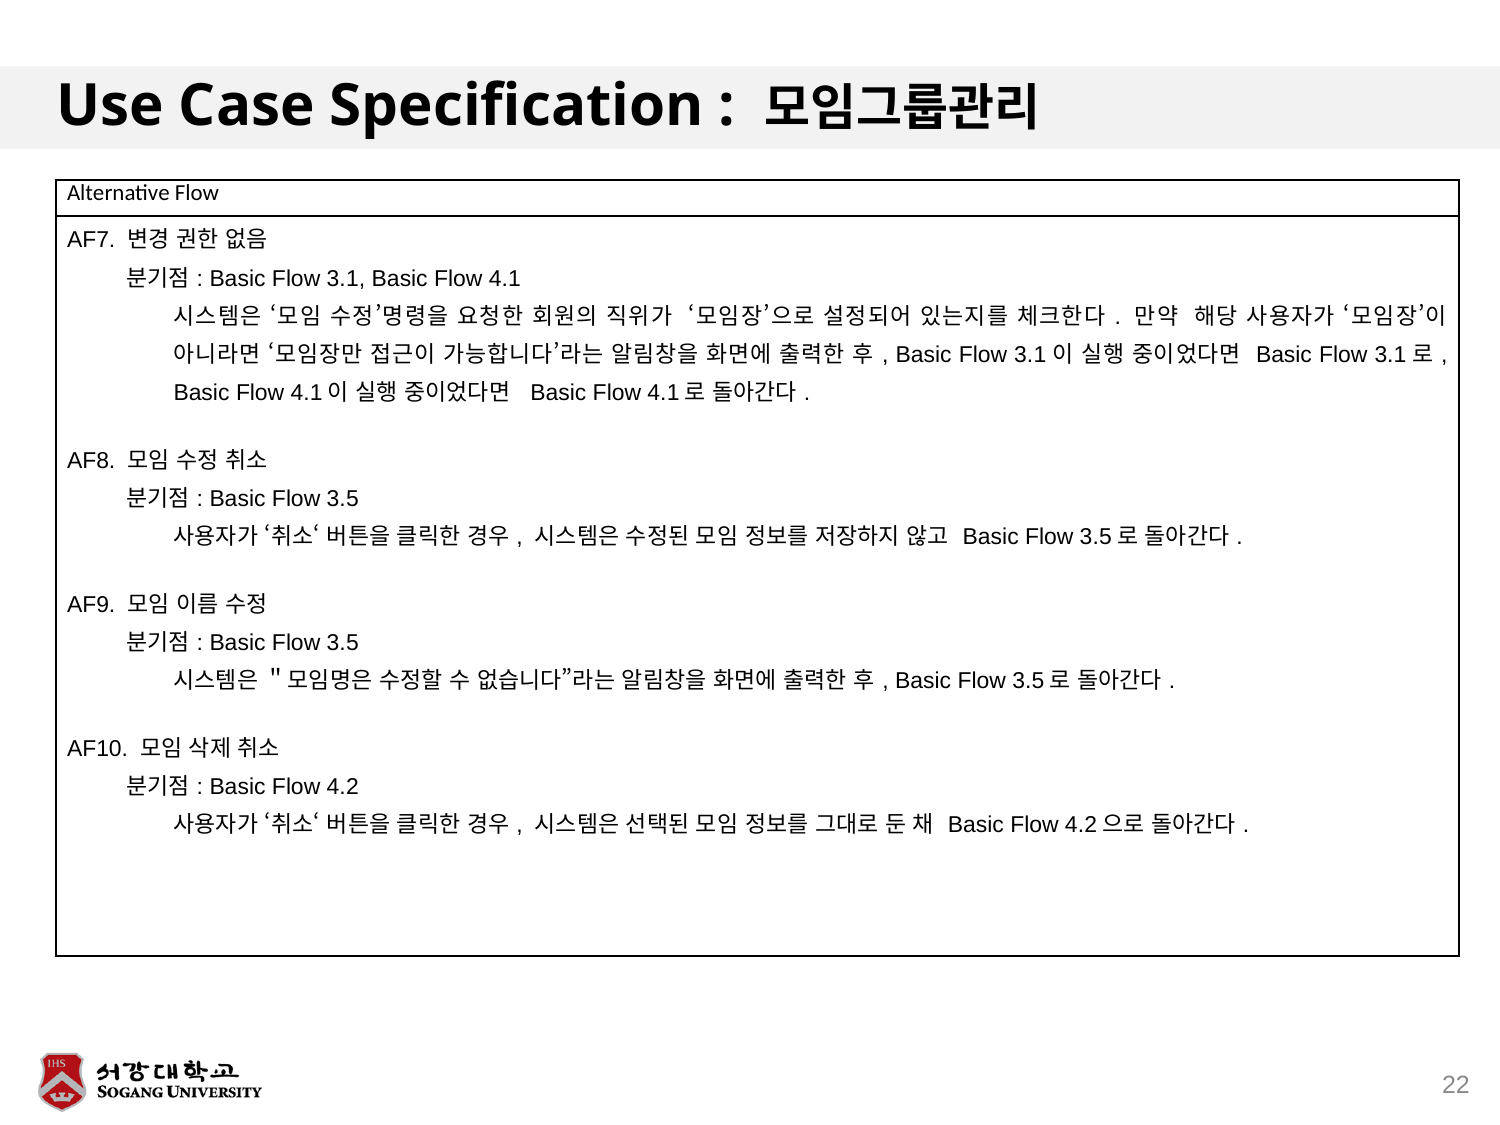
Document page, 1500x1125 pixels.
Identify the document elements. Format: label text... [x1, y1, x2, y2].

picture [0, 1031, 294, 1125]
table_header Alternative Flow [57, 181, 1458, 215]
slide_number 22 [1147, 1053, 1485, 1114]
table_cell AF7. 변경 권한 없음 분기점: Basic Flow 3.1, Basic Flow 4.1 시스템은 ‘모임 수정’명령을 요청한 회원의 직위가 ‘모임장’으로 설정되어 있는지를 체크한다. 만약 해당 사용자가 ‘모임장’이 아니라면 ‘모임장만 접근이 가능합니다’라는 알림창을 화면에 출력한 후, Basic Flow 3.1이 실행 중이었다면 Basic Flow 3.1로, Basic Flow 4.1이 실행 중이었다면 Basic Flow 4.1로 돌아간다. AF8. 모임 수정 취소 분기점: Basic Flow 3.5 사용자가 ‘취소‘ 버튼을 클릭한 경우, 시스템은 수정된 모임 정보를 저장하지 않고 Basic Flow 3.5로 돌아간다. AF9. 모임 이름 수정 분기점: Basic Flow 3.5 시스템은 ＂모임명은 수정할 수 없습니다”라는 알림창을 화면에 출력한 후, Basic Flow 3.5로 돌아간다. AF10. 모임 삭제 취소 분기점: Basic Flow 4.2 사용자가 ‘취소‘ 버튼을 클릭한 경우, 시스템은 선택된 모임 정보를 그대로 둔 채 Basic Flow 4.2으로 돌아간다. [57, 217, 1458, 955]
title Use Case Specification : 모임그룹관리 [41, 64, 1459, 149]
